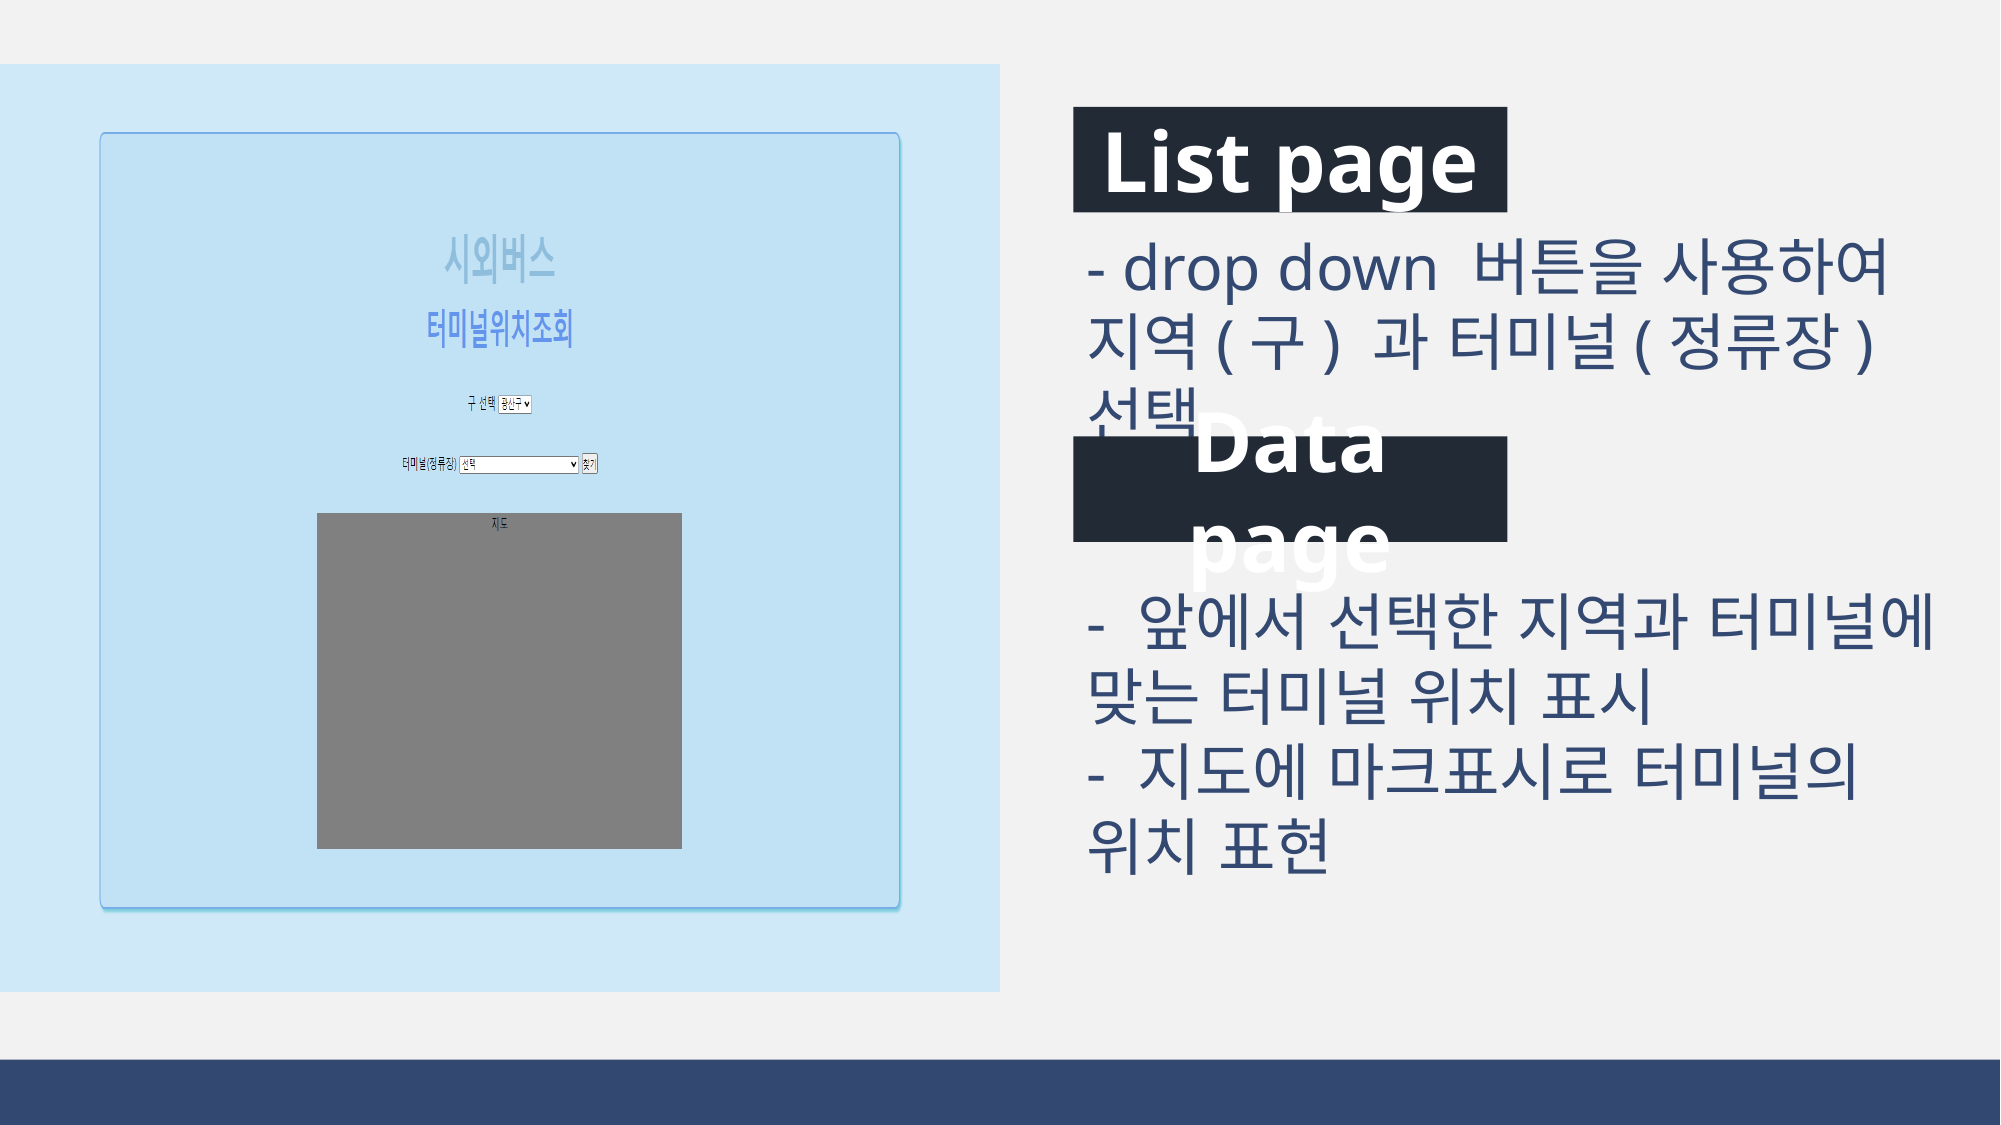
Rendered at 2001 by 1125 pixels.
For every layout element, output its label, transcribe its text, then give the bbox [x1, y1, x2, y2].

picture [0, 64, 1000, 992]
text_box - drop down 버튼을 사용하여 지역(구) 과 터미널(정류장) 선택 [1071, 220, 1988, 460]
text_box - 앞에서 선택한 지역과 터미널에 맞는 터미널 위치 표시 - 지도에 마크표시로 터미널의 위치 표현 [1071, 575, 1988, 891]
text_box Data page [1072, 435, 1508, 543]
text_box [0, 1059, 2000, 1125]
text_box List page [1072, 106, 1508, 213]
